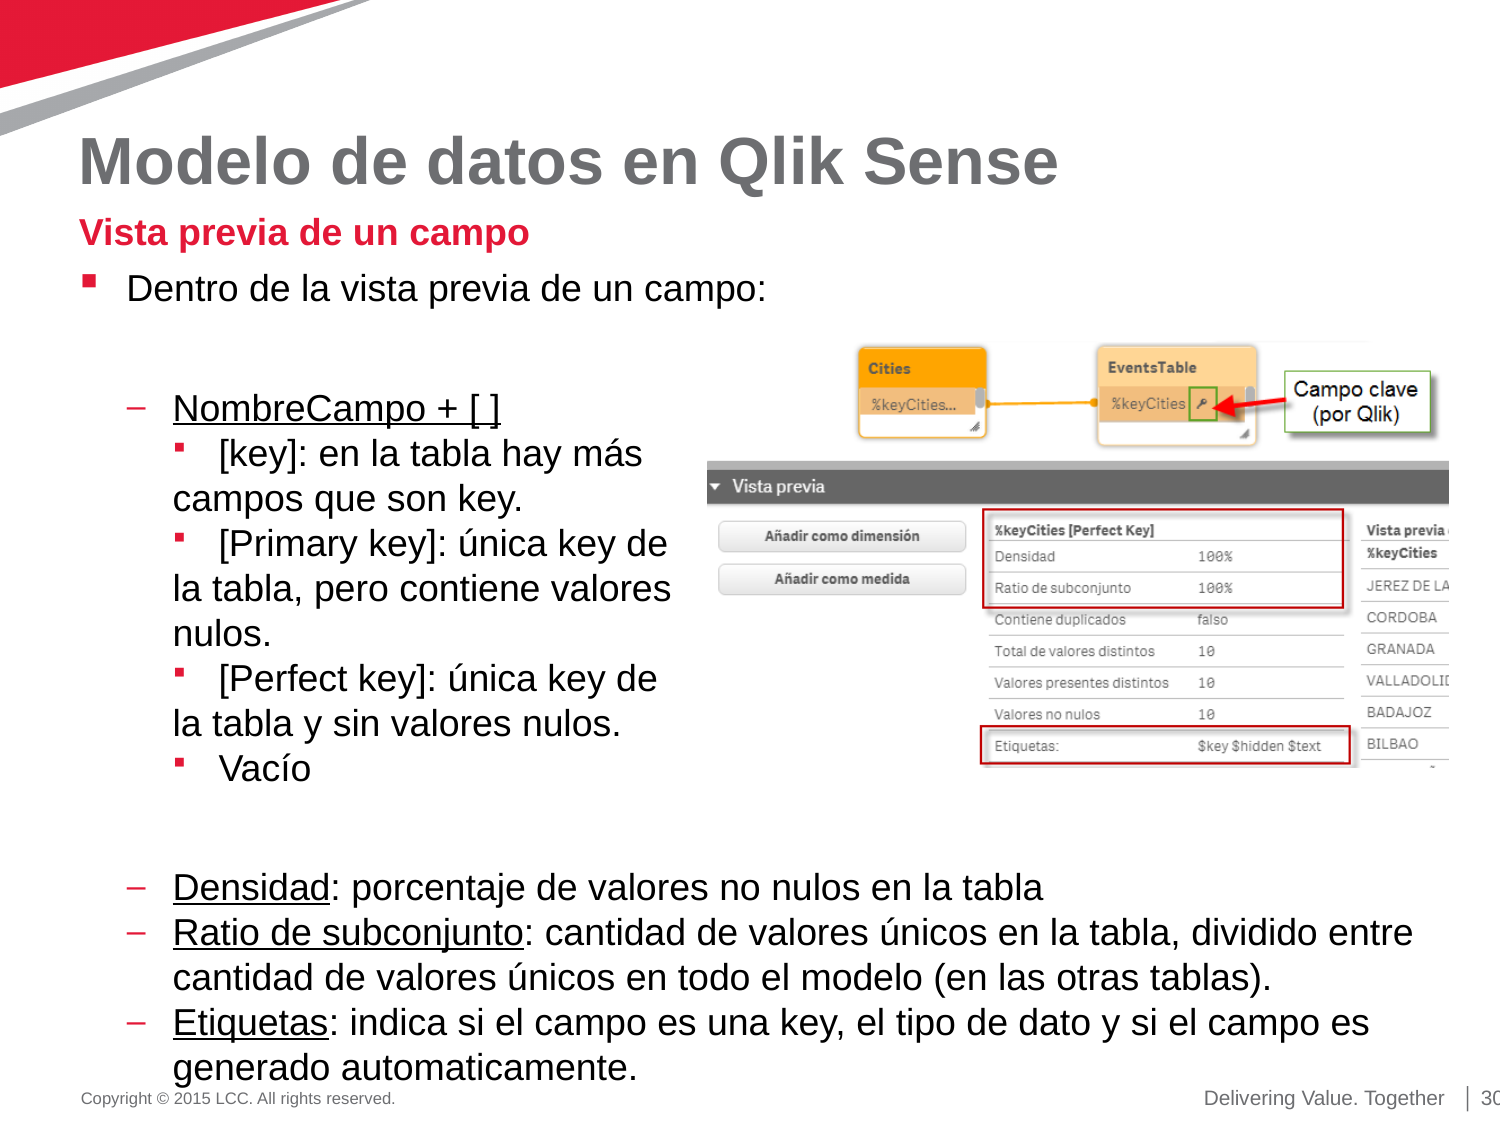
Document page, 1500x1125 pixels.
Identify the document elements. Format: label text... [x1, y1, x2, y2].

picture [0, 0, 373, 136]
picture [707, 339, 1449, 768]
list Dentro de la vista previa de un campo: NombreCampo + [ ] [key]: en la tabla hay más campos que son key. [Primary key]: única key de la tabla, pero contiene valores nulos. [Perfect key]: única key de la tabla y sin valores nulos. Vacío Densidad: porcentaje de valores no nulos en la tabla Ratio de subconjunto: cantidad de valores únicos en la tabla, dividido entre cantidad de valores únicos en todo el modelo (en las otras tablas). Etiquetas: indica si el campo es una key, el tipo de dato y si el campo es generado automaticamente. [78, 263, 1453, 1037]
title Modelo de datos en Qlik Sense [78, 117, 1429, 199]
list Vista previa de un campo [78, 208, 1429, 256]
